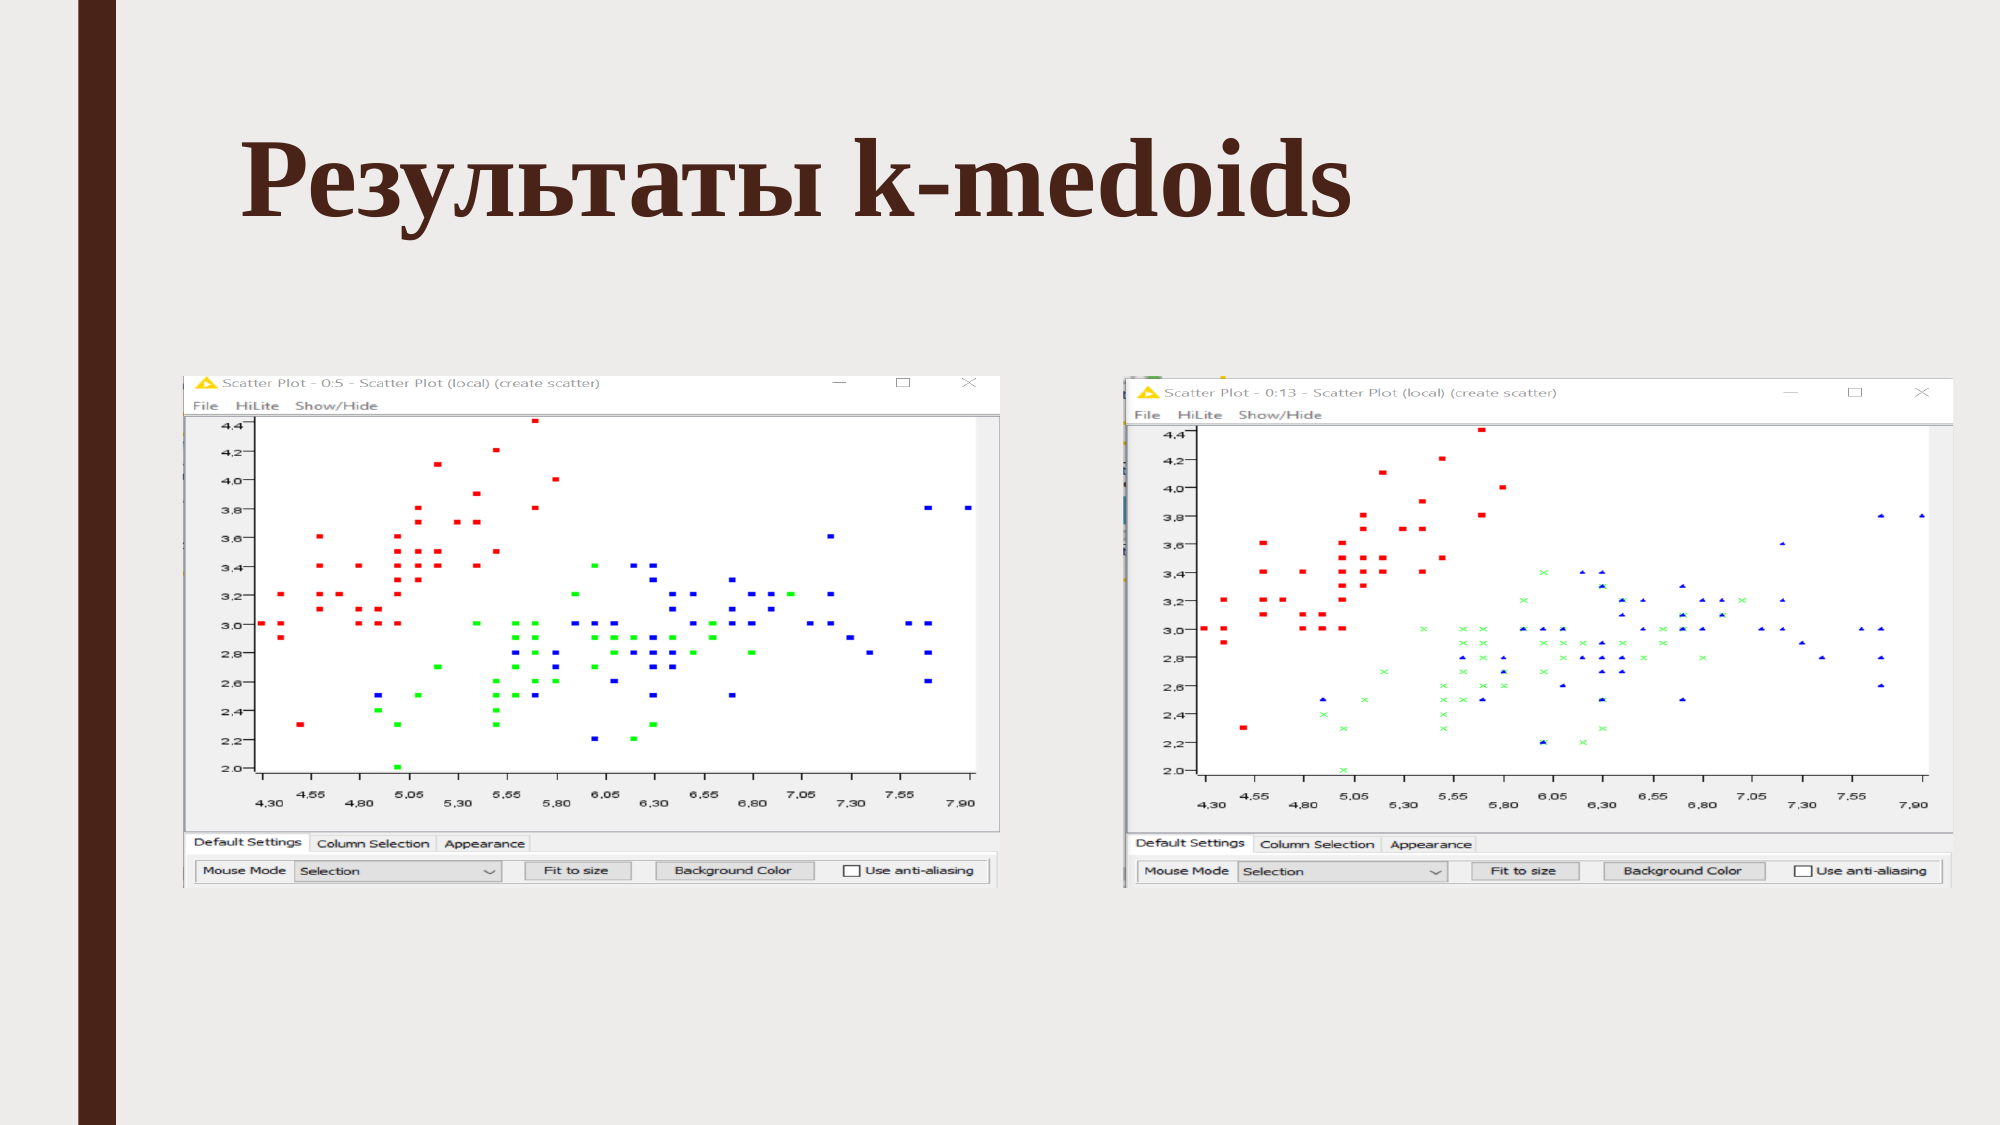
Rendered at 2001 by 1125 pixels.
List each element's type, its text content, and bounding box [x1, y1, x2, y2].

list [182, 376, 1000, 888]
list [1123, 376, 1954, 888]
title Результаты k-medoids [225, 112, 1800, 357]
